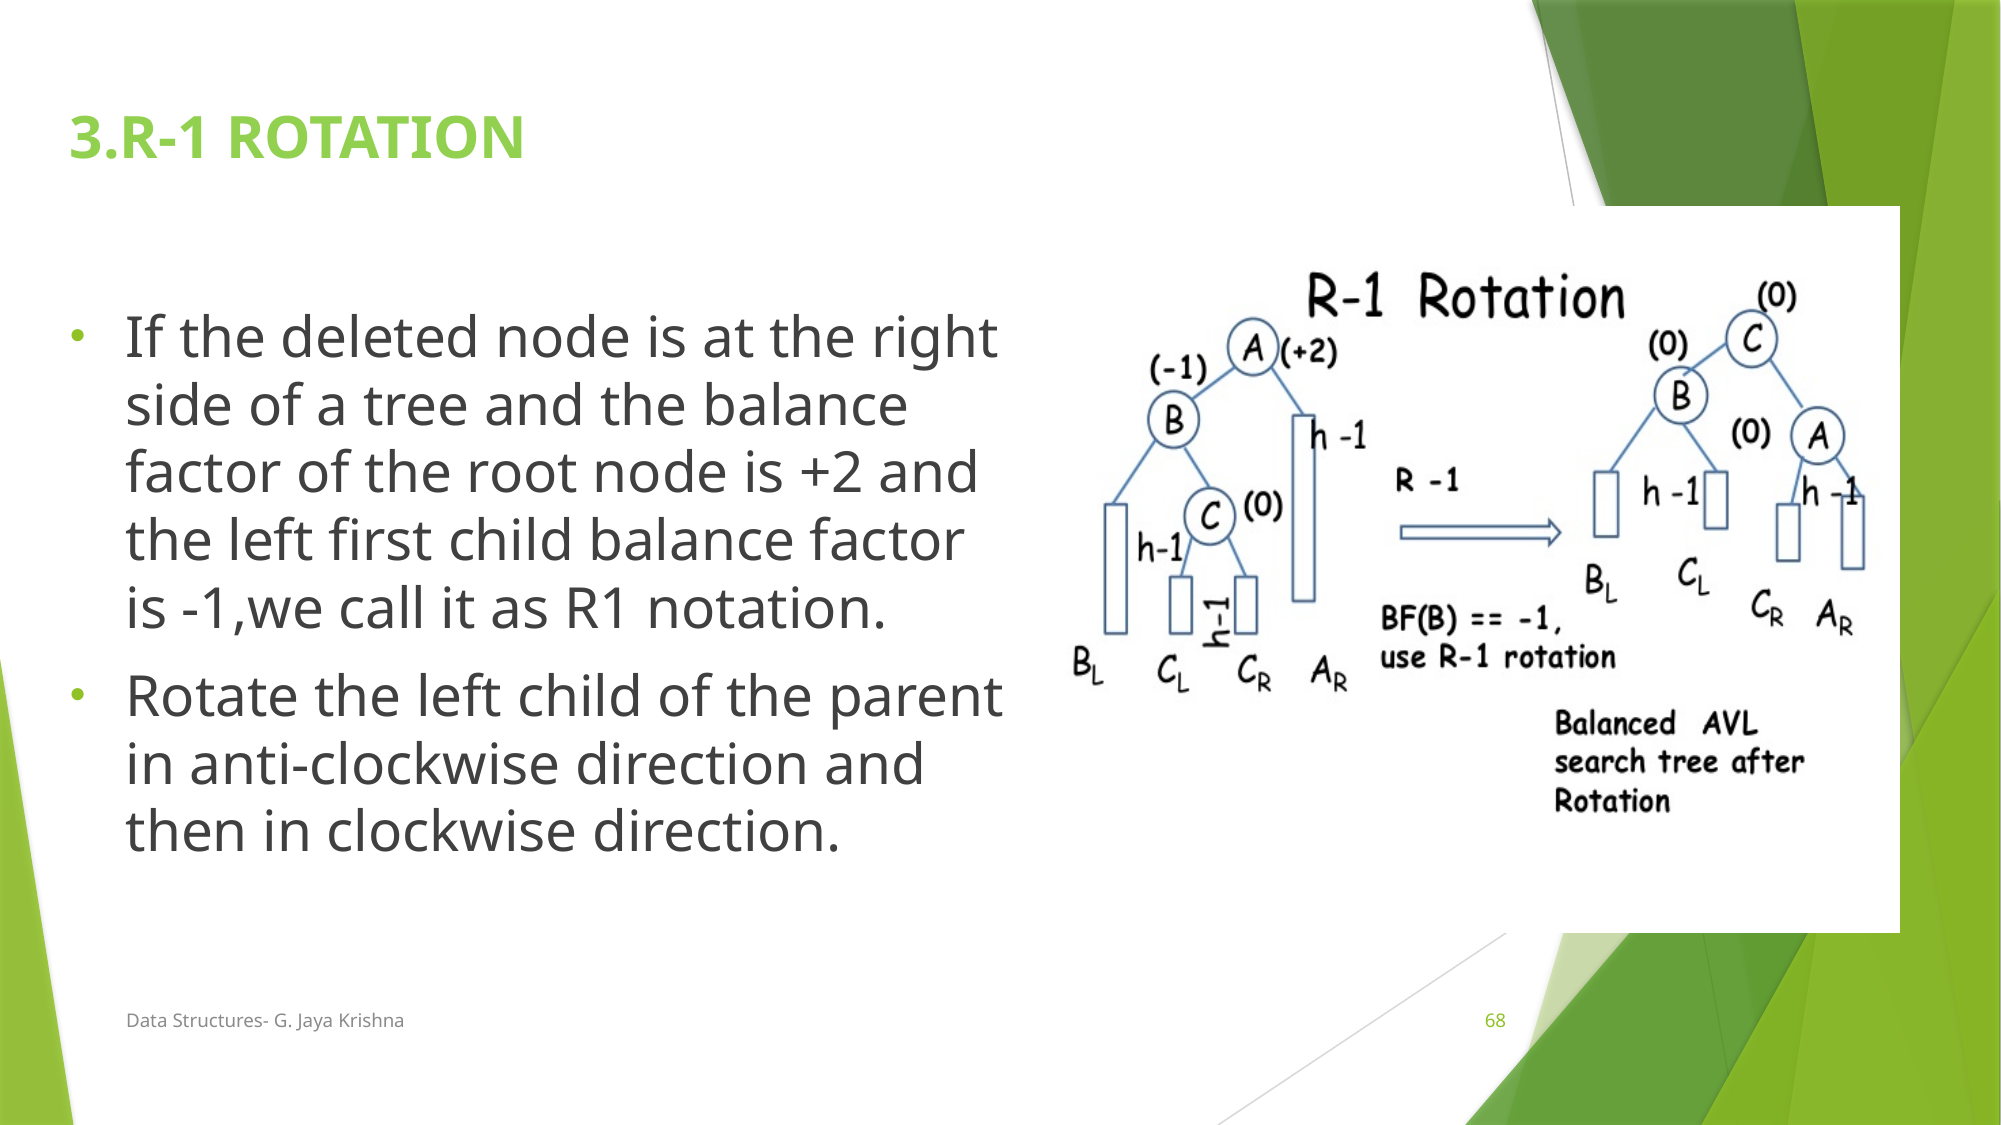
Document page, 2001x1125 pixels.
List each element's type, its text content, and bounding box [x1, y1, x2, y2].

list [1033, 206, 1901, 934]
footer Data Structures- G. Jaya Krishna [111, 991, 1145, 1051]
list 3.R-1 ROTATION If the deleted node is at the right side of a tree and the balance factor of the root node is +2 and the left first child balance factor is -1,we call it as R1 notation. Rotate the left child of the parent in anti-clockwise direction and then in clockwise direction. [54, 92, 1020, 1005]
slide_number 68 [1409, 991, 1522, 1051]
